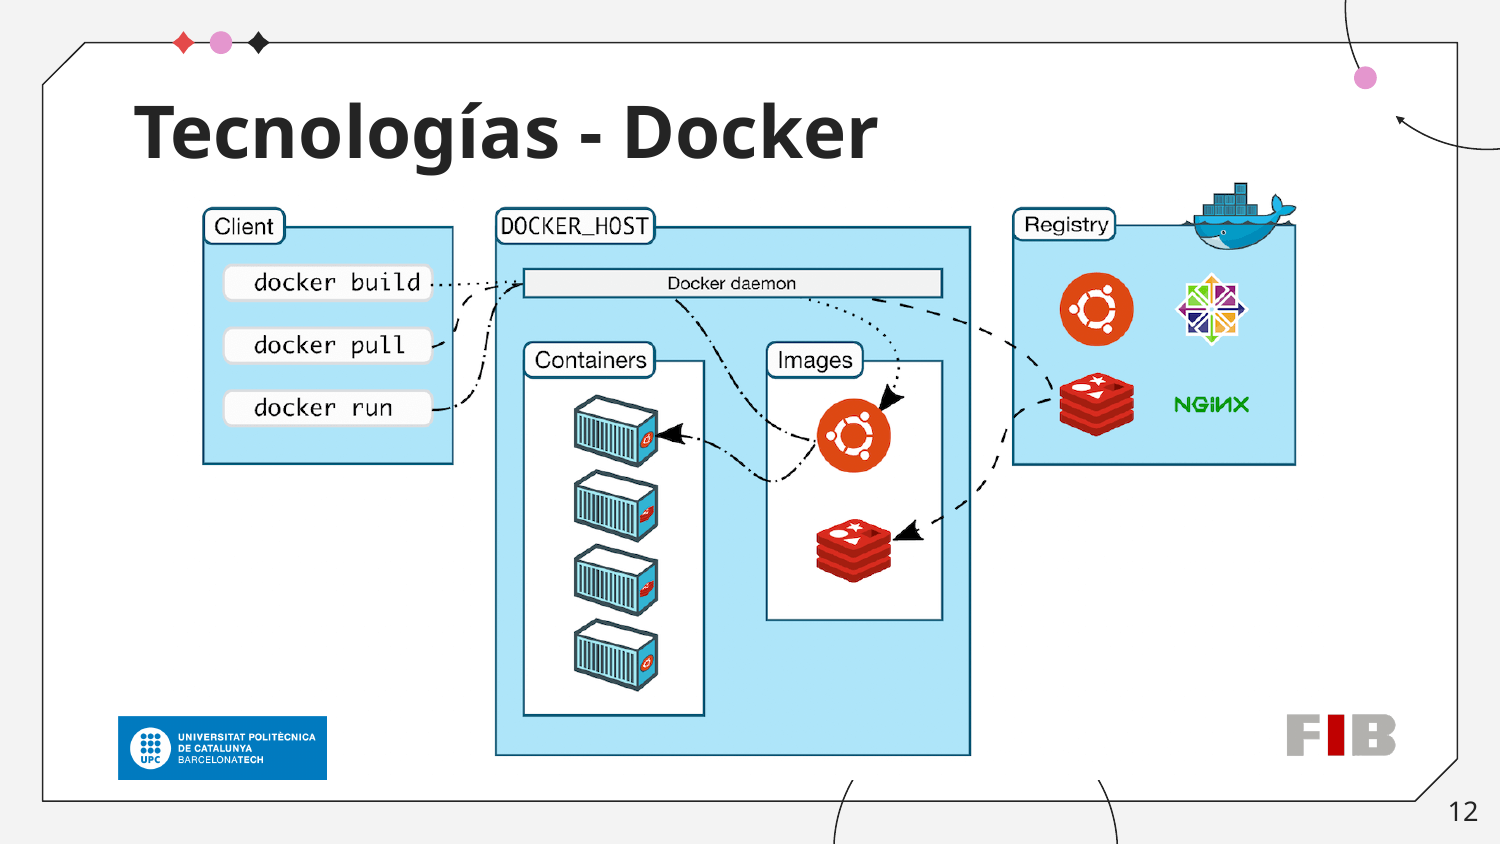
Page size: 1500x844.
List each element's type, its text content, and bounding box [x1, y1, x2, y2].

title Tecnologías - Docker [118, 70, 1383, 165]
slide_number ‹#› [1403, 779, 1494, 844]
picture [117, 177, 1404, 780]
